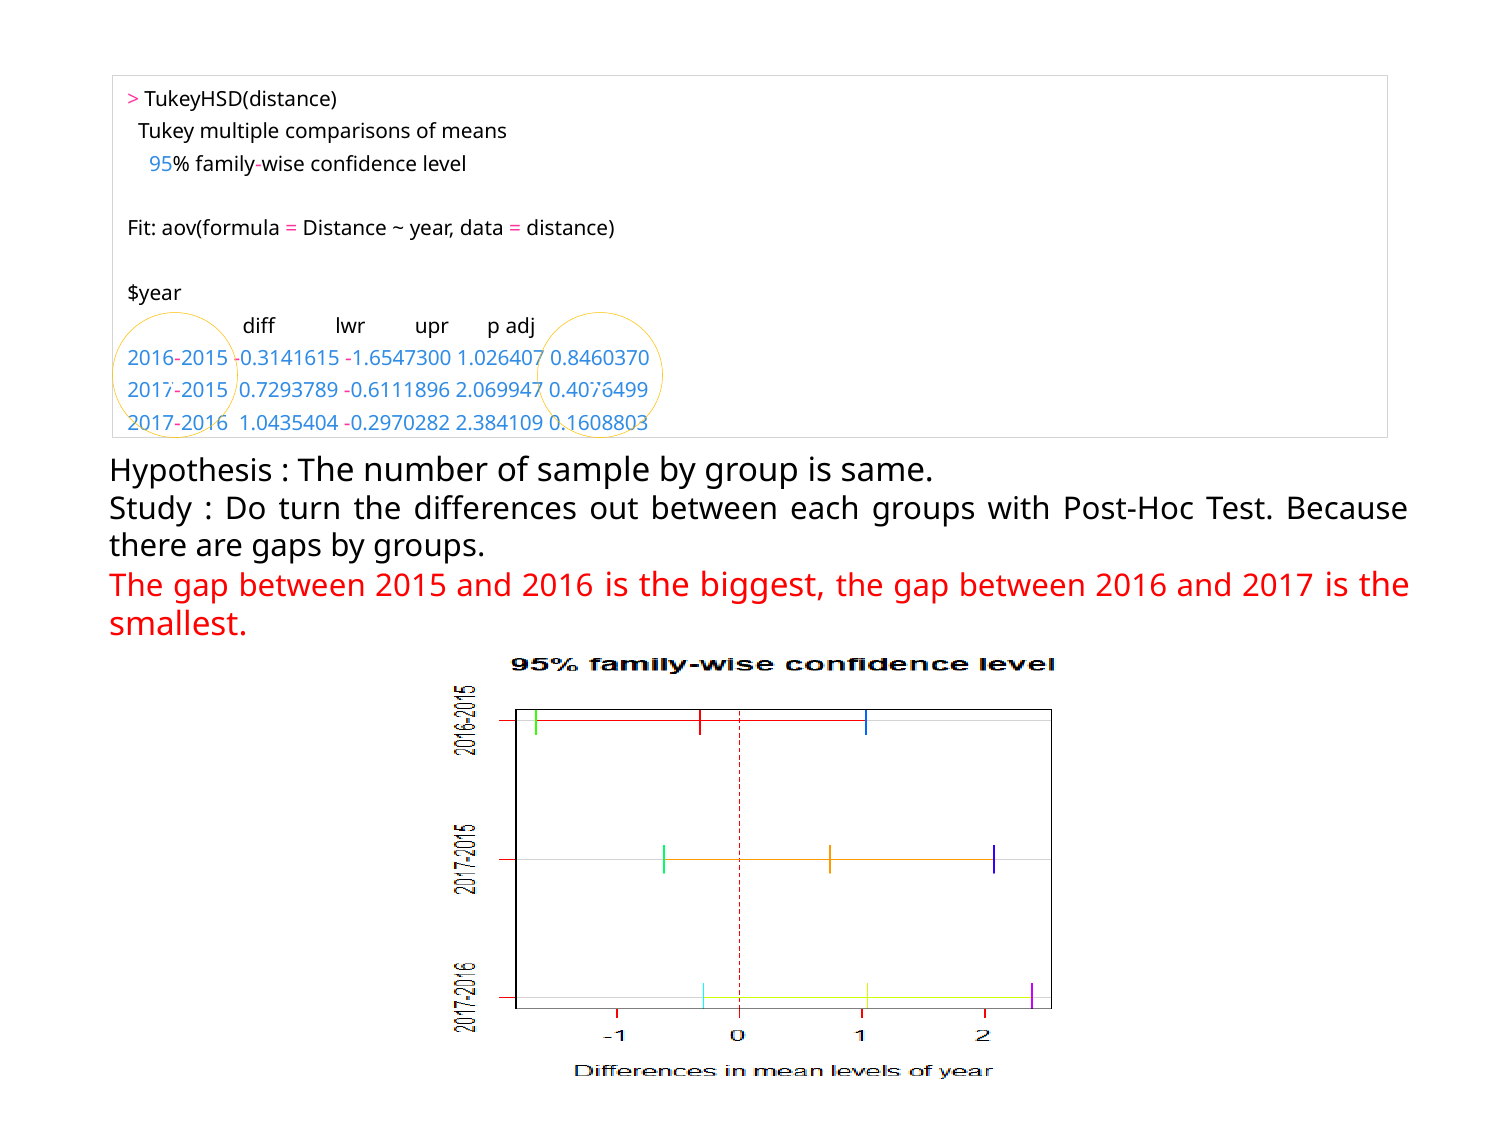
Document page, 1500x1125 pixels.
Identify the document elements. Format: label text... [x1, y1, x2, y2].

text_box Analysis Of Variance Hypothesis : The number of sample by group is same. Study : Do turn the differences out between each groups with Post-Hoc Test. Because there are gaps by groups. The gap between 2015 and 2016 is the biggest, the gap between 2016 and 2017 is the smallest. [74, 74, 1425, 1050]
picture [374, 637, 1125, 1098]
text_box c [108, 308, 242, 442]
text_box c [533, 308, 667, 442]
text_box > TukeyHSD(distance) Tukey multiple comparisons of means 95% family-wise confidence level Fit: aov(formula = Distance ~ year, data = distance) $year diff lwr upr p adj 2016-2015 -0.3141615 -1.6547300 1.026407 0.8460370 2017-2015 0.7293789 -0.6111896 2.069947 0.4076499 2017-2016 1.0435404 -0.2970282 2.384109 0.1608803 [109, 71, 1391, 441]
